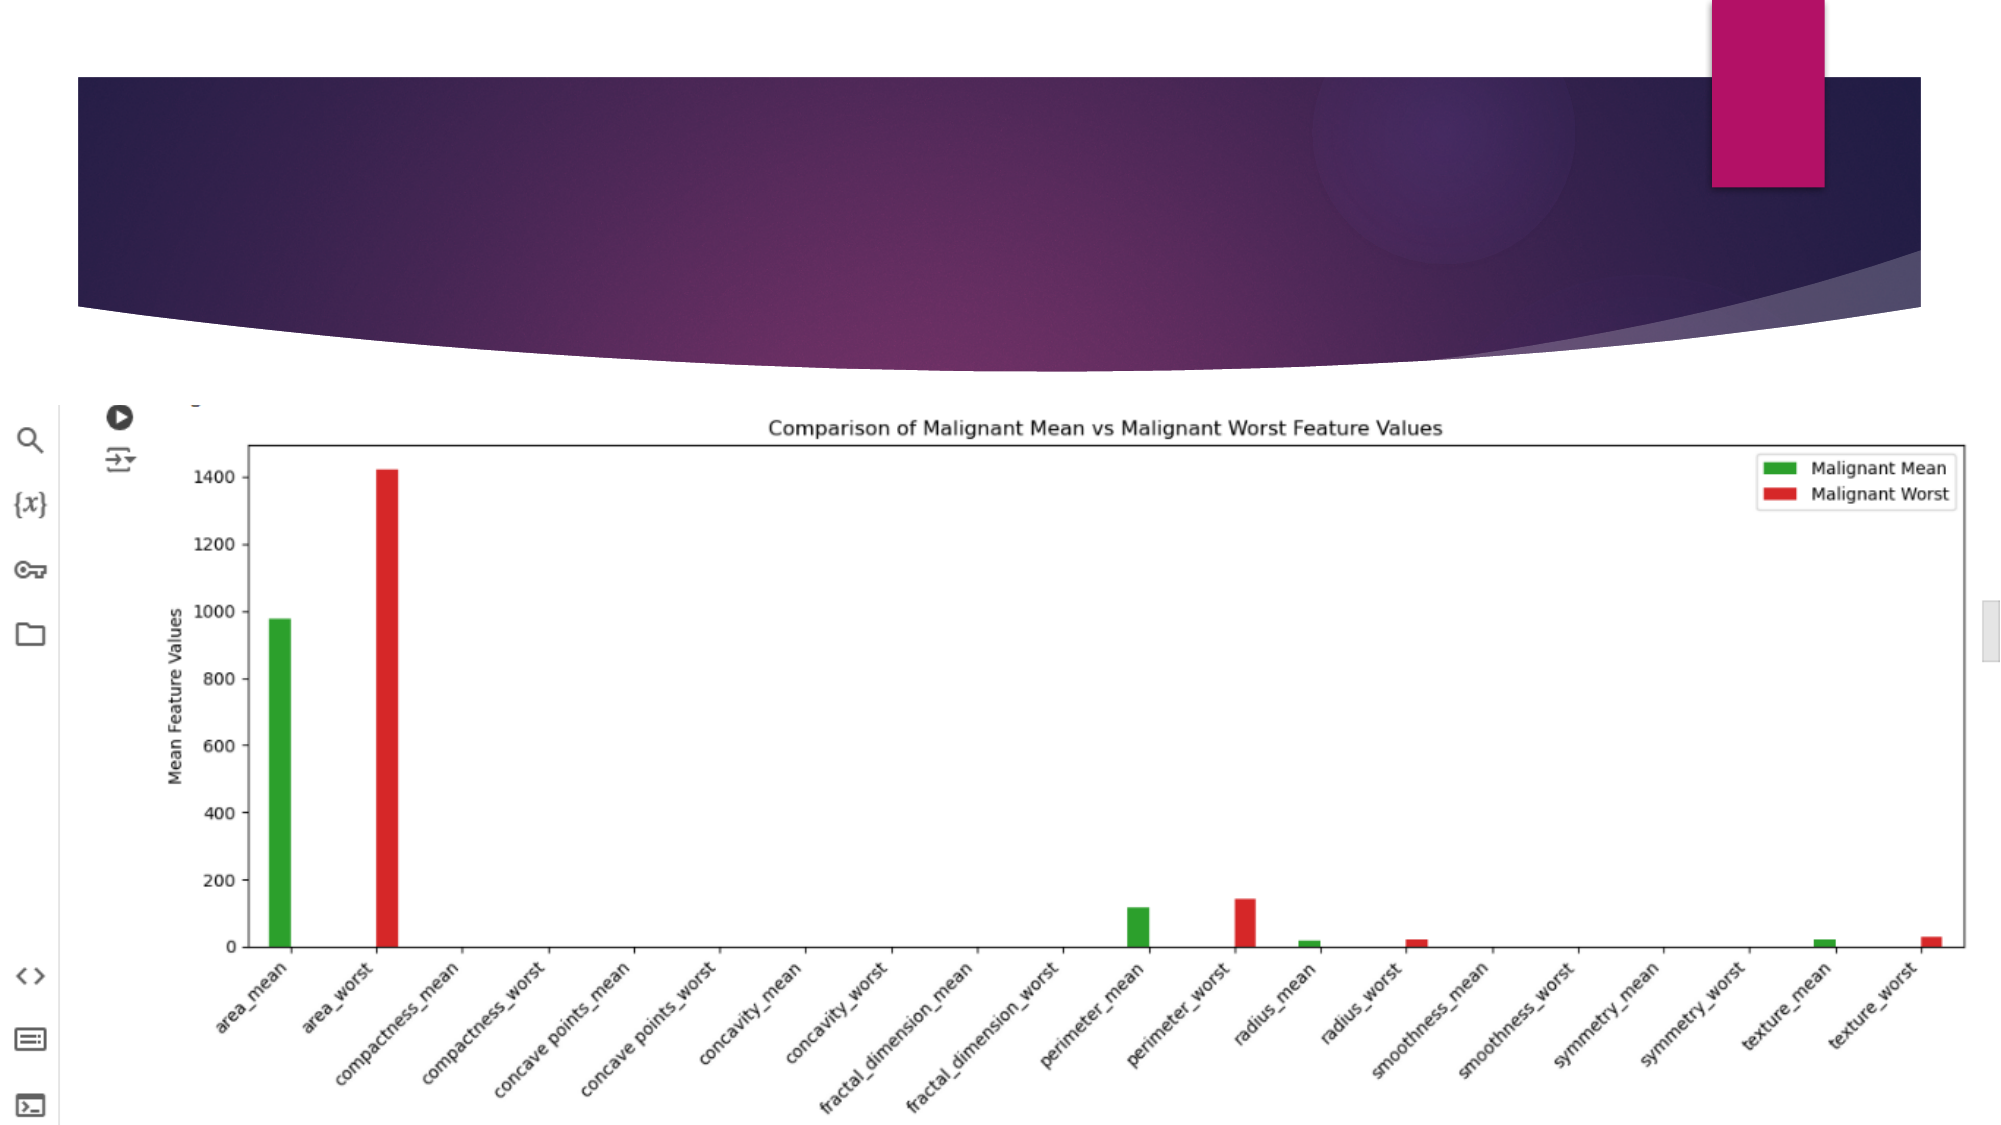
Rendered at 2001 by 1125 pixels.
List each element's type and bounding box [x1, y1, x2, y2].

picture [0, 405, 2000, 1125]
